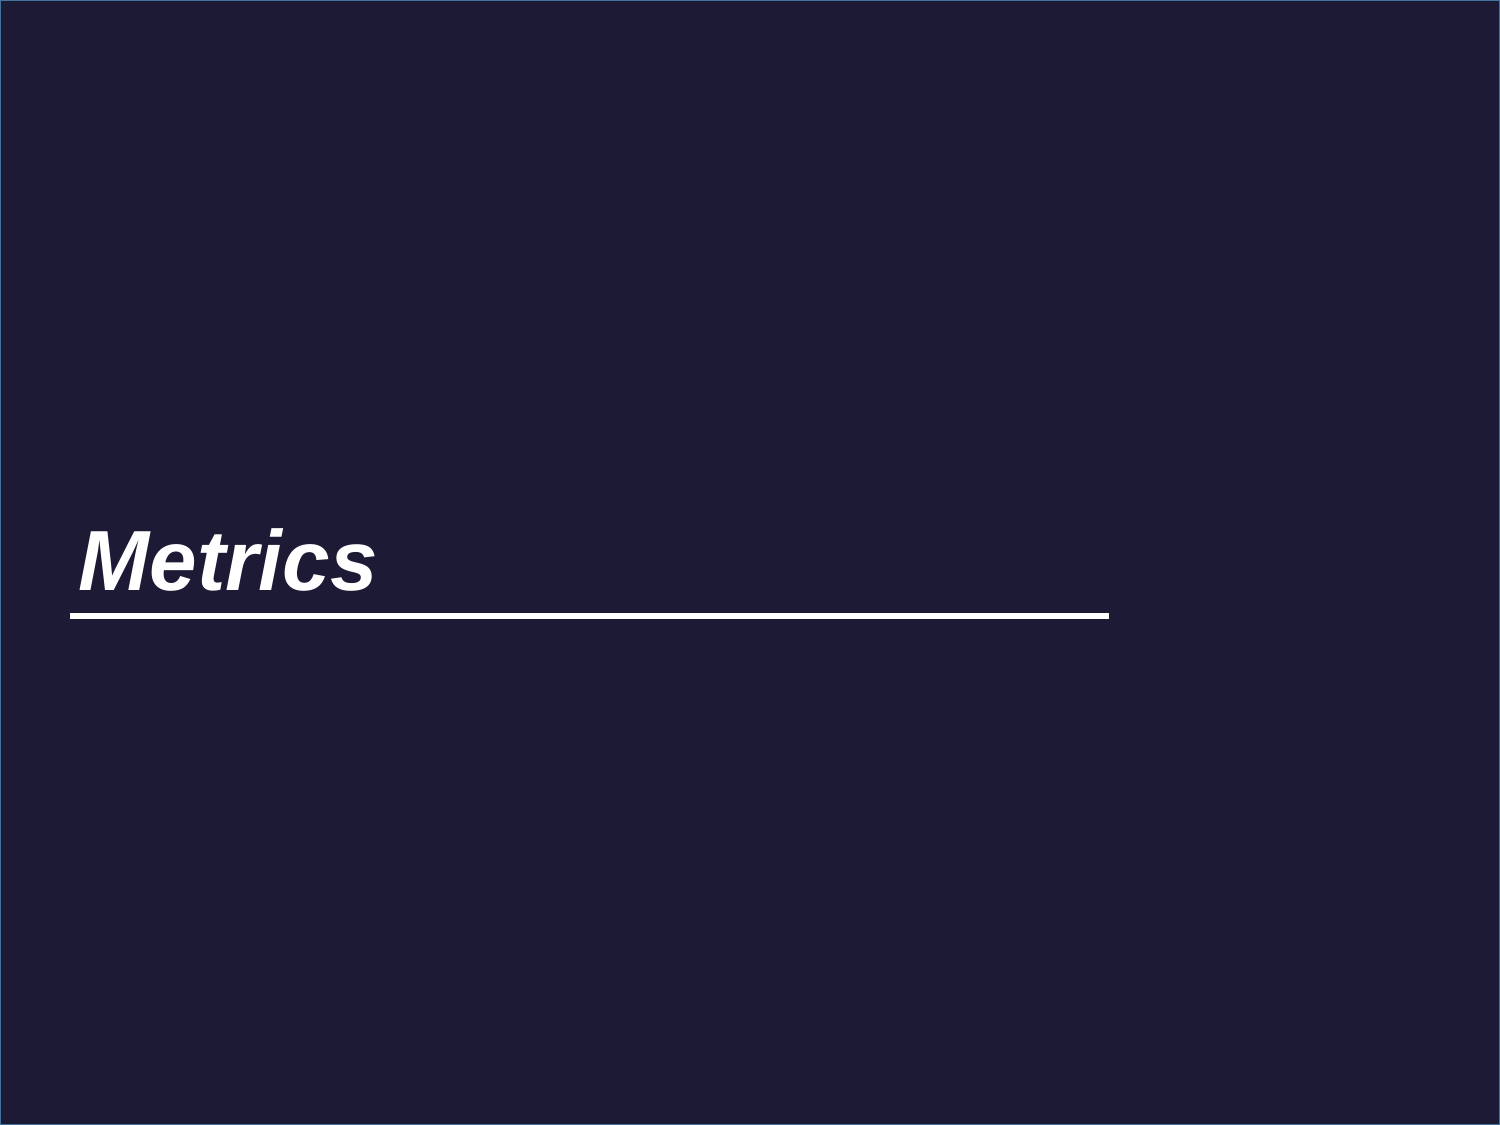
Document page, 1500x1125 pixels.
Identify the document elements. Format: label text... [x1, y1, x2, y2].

text_box Metrics [64, 484, 1414, 628]
